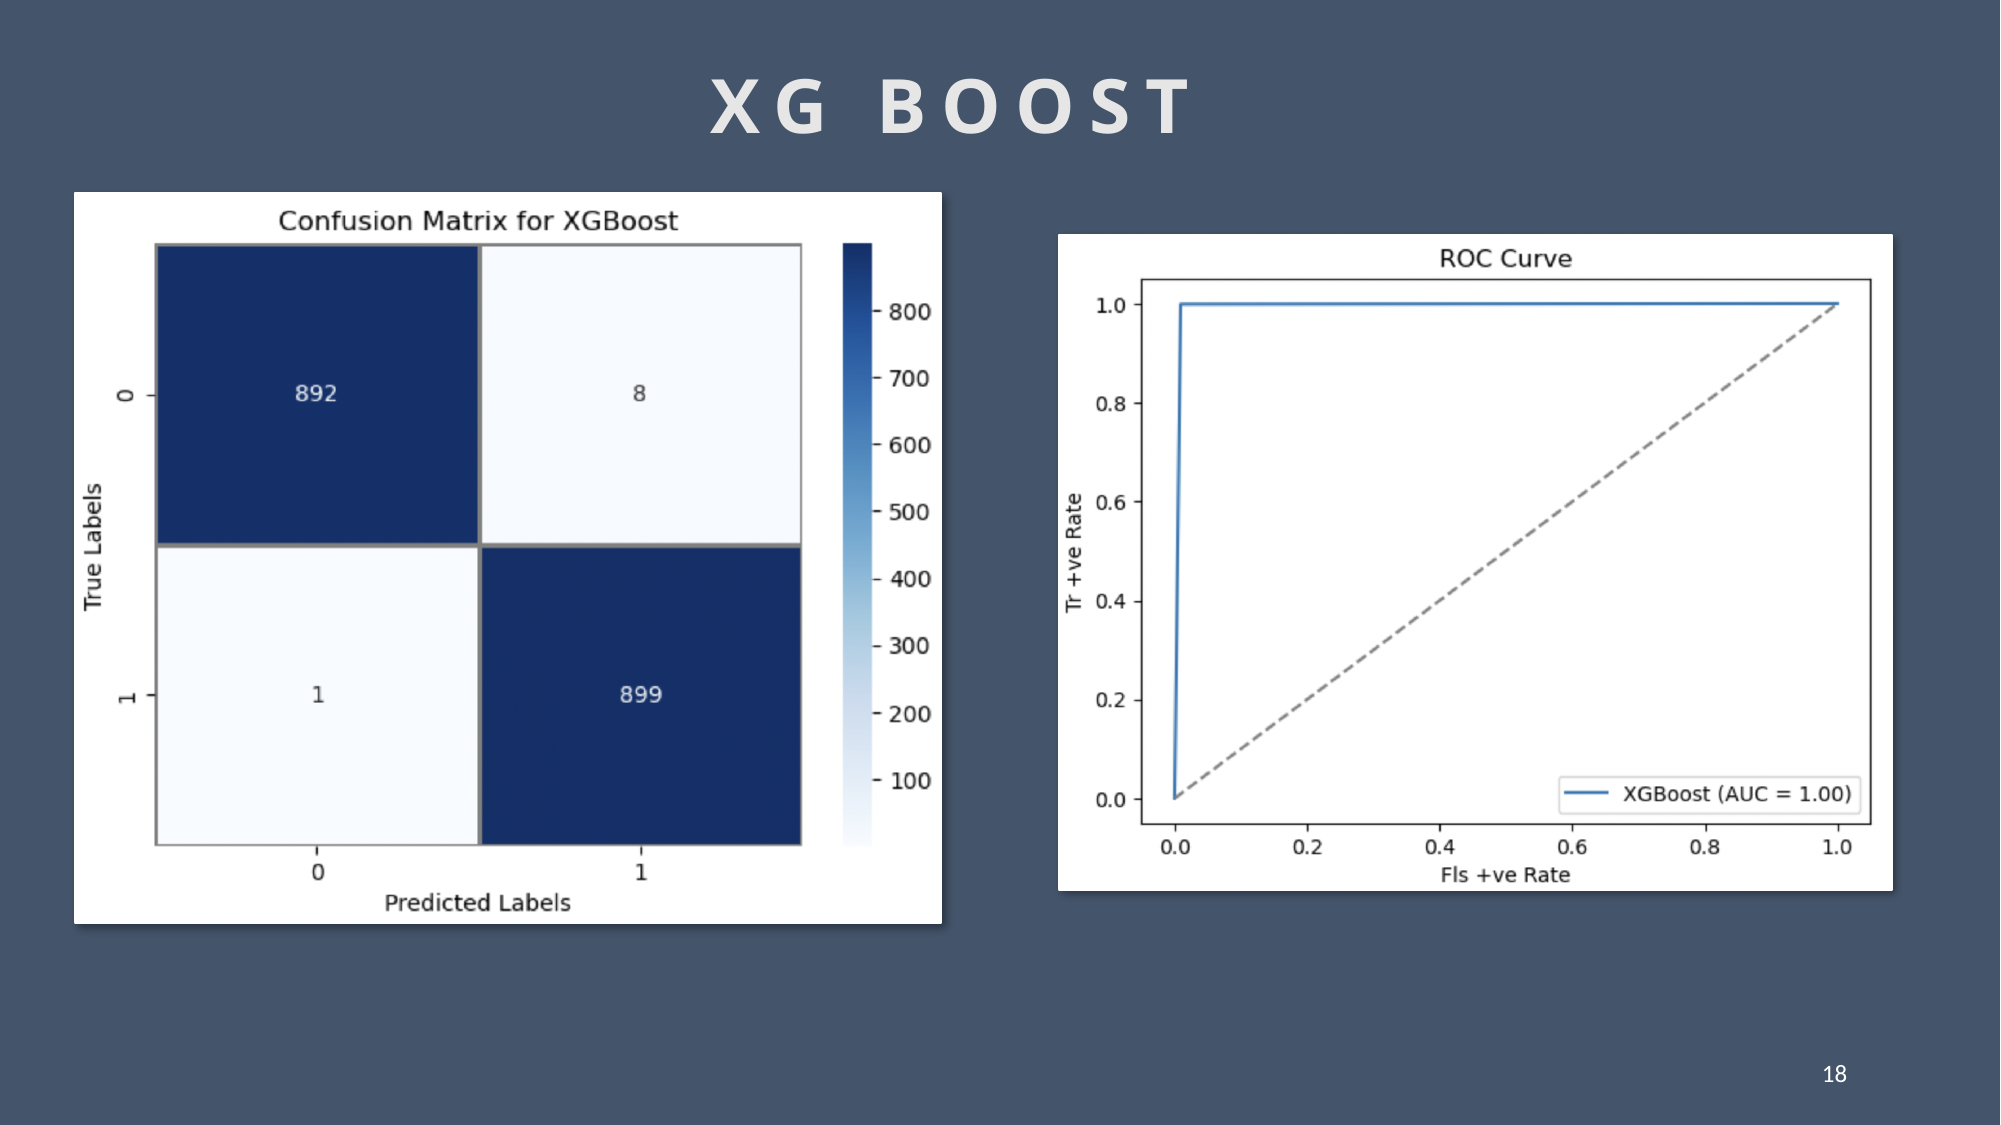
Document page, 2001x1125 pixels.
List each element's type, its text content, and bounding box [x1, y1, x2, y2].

text_box Xg boost [695, 35, 1247, 156]
picture [75, 194, 941, 922]
slide_number 18 [1412, 1042, 1863, 1103]
picture [1059, 235, 1891, 890]
